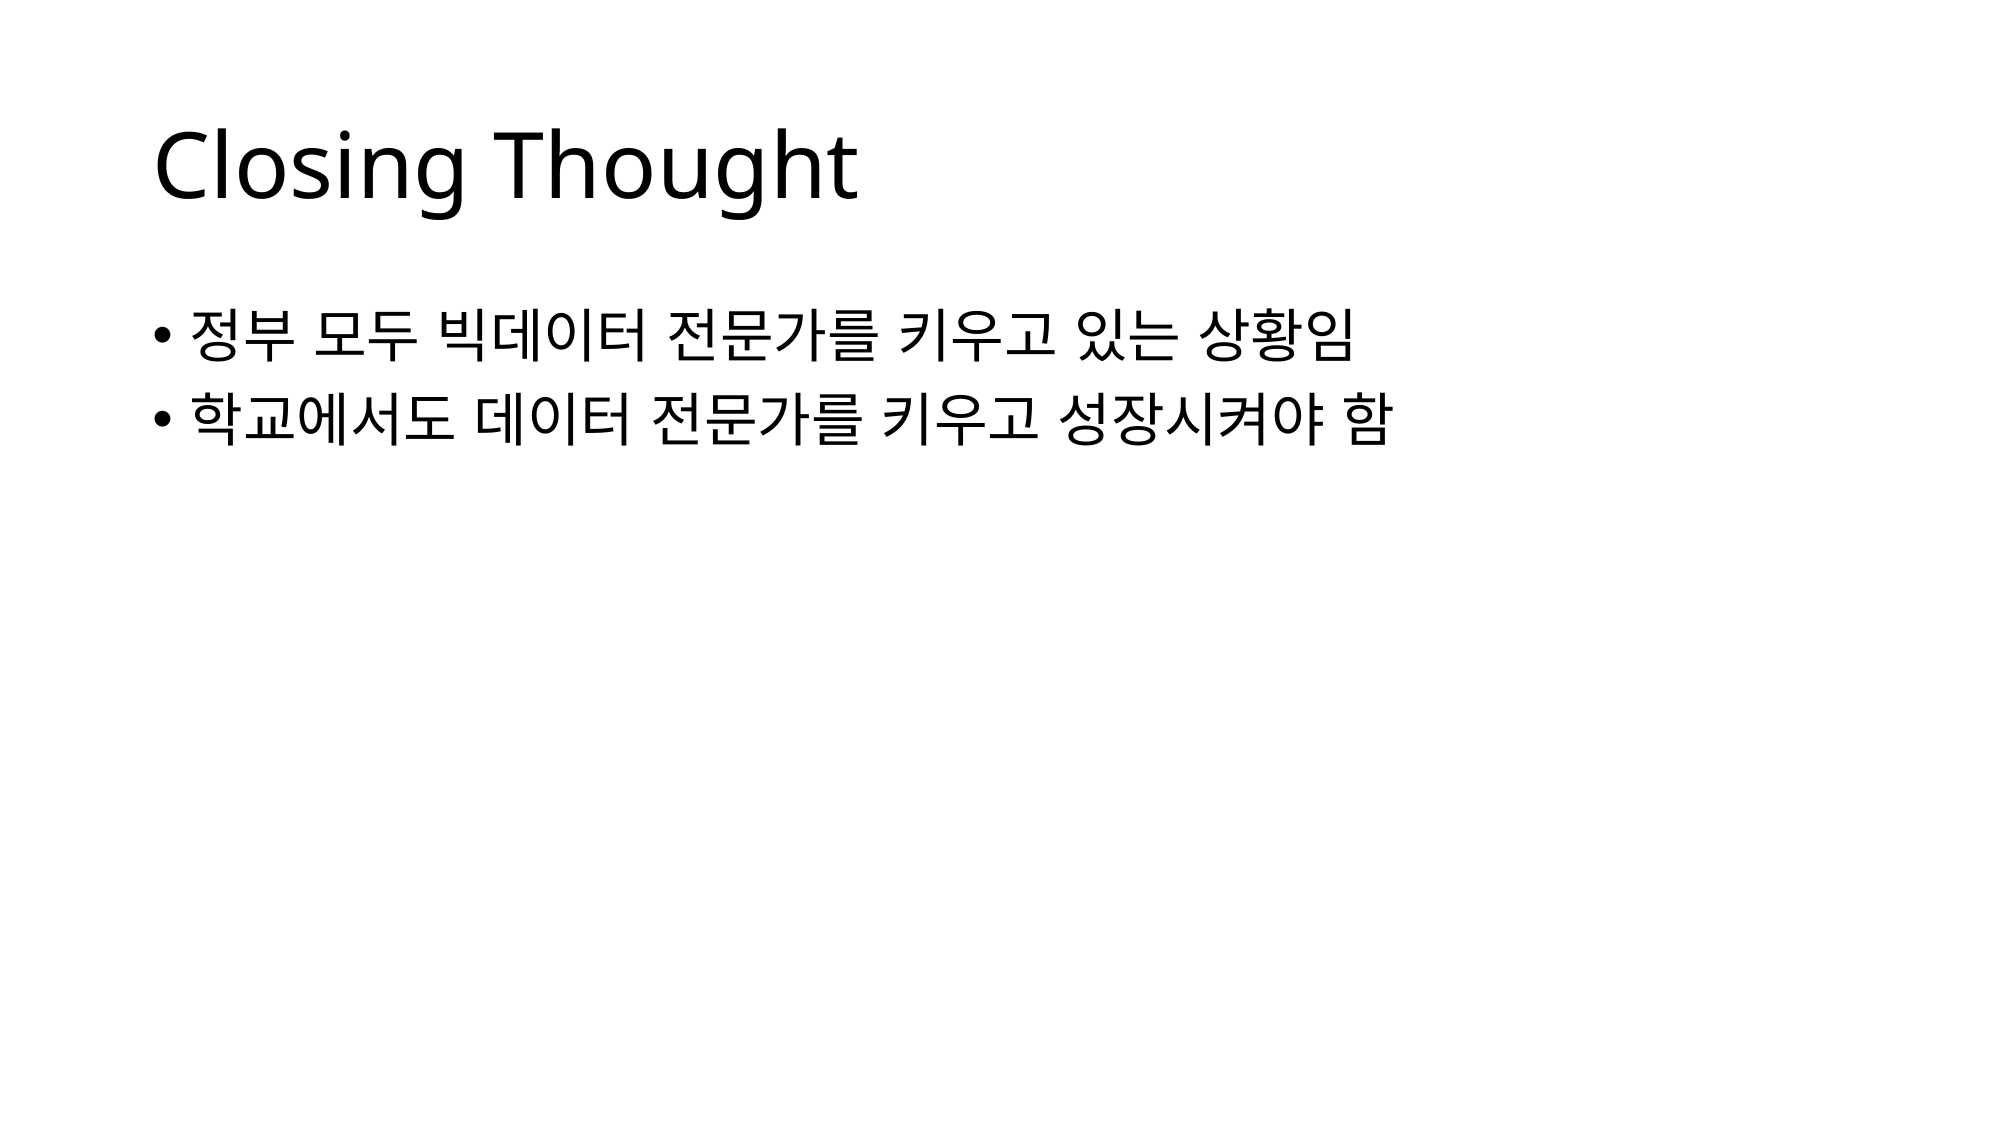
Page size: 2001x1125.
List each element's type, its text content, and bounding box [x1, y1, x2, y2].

list 정부 모두 빅데이터 전문가를 키우고 있는 상황임 학교에서도 데이터 전문가를 키우고 성장시켜야 함 [137, 299, 1863, 1014]
title Closing Thought [137, 59, 1863, 278]
